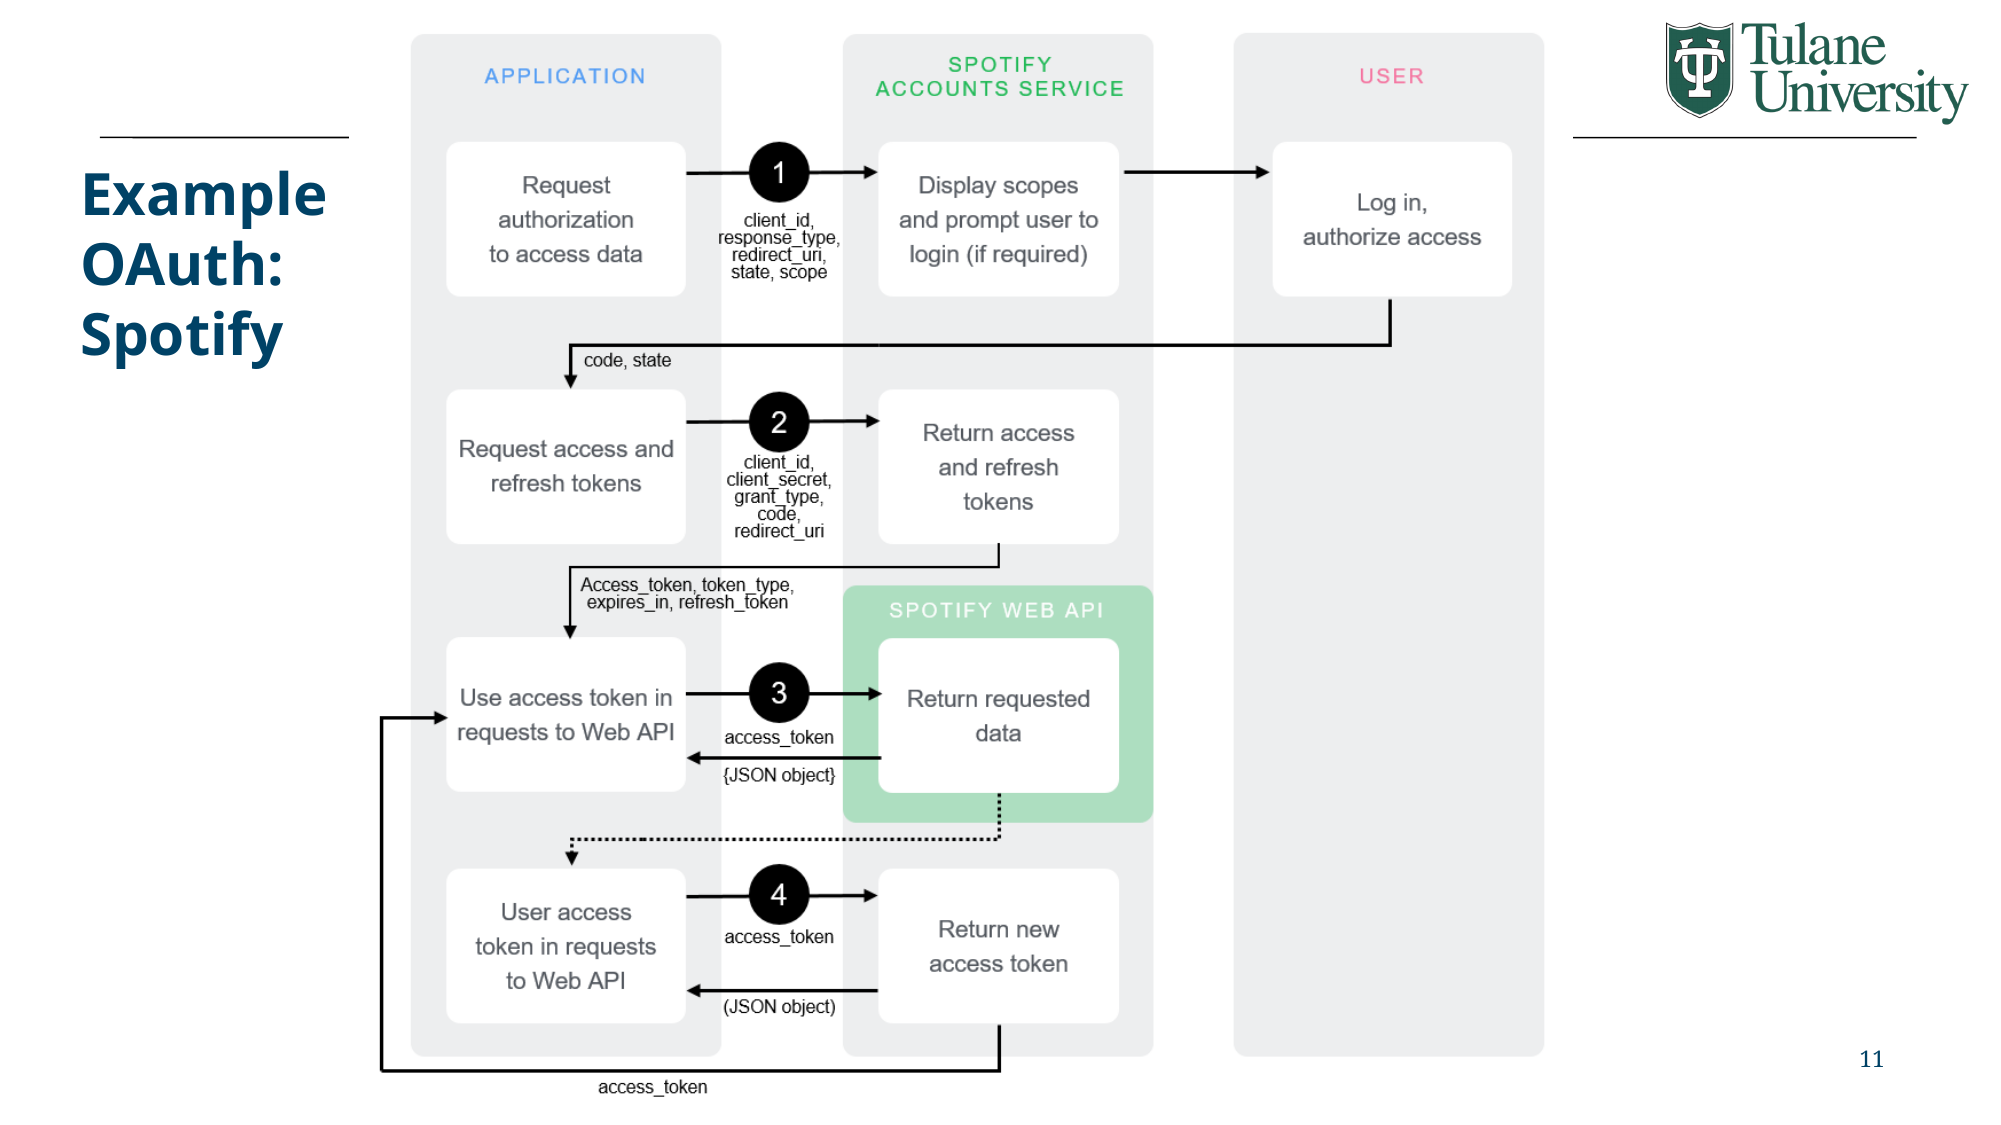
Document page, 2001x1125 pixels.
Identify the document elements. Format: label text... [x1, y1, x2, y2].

picture [349, 1, 1573, 1114]
slide_number 11 [1578, 1036, 1901, 1075]
picture [1666, 22, 1969, 136]
title Example OAuth: Spotify [79, 226, 344, 298]
